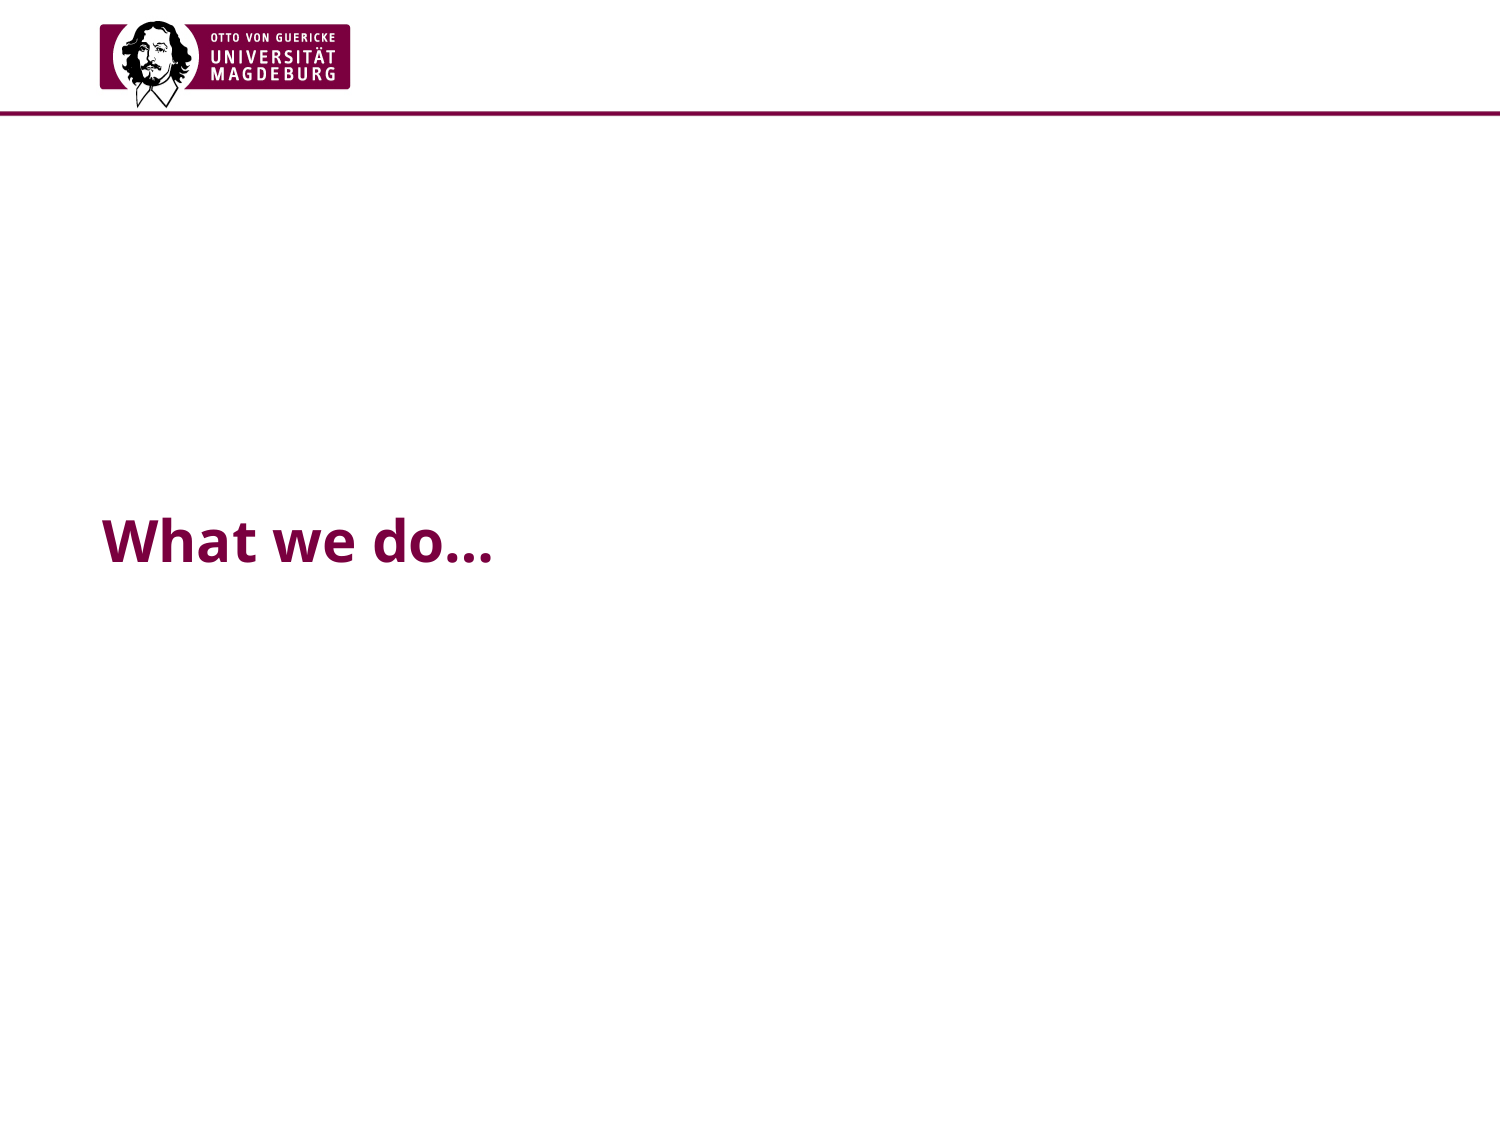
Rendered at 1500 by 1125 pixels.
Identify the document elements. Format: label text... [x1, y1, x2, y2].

picture [0, 0, 1500, 1125]
title What we do… [0, 501, 1412, 577]
